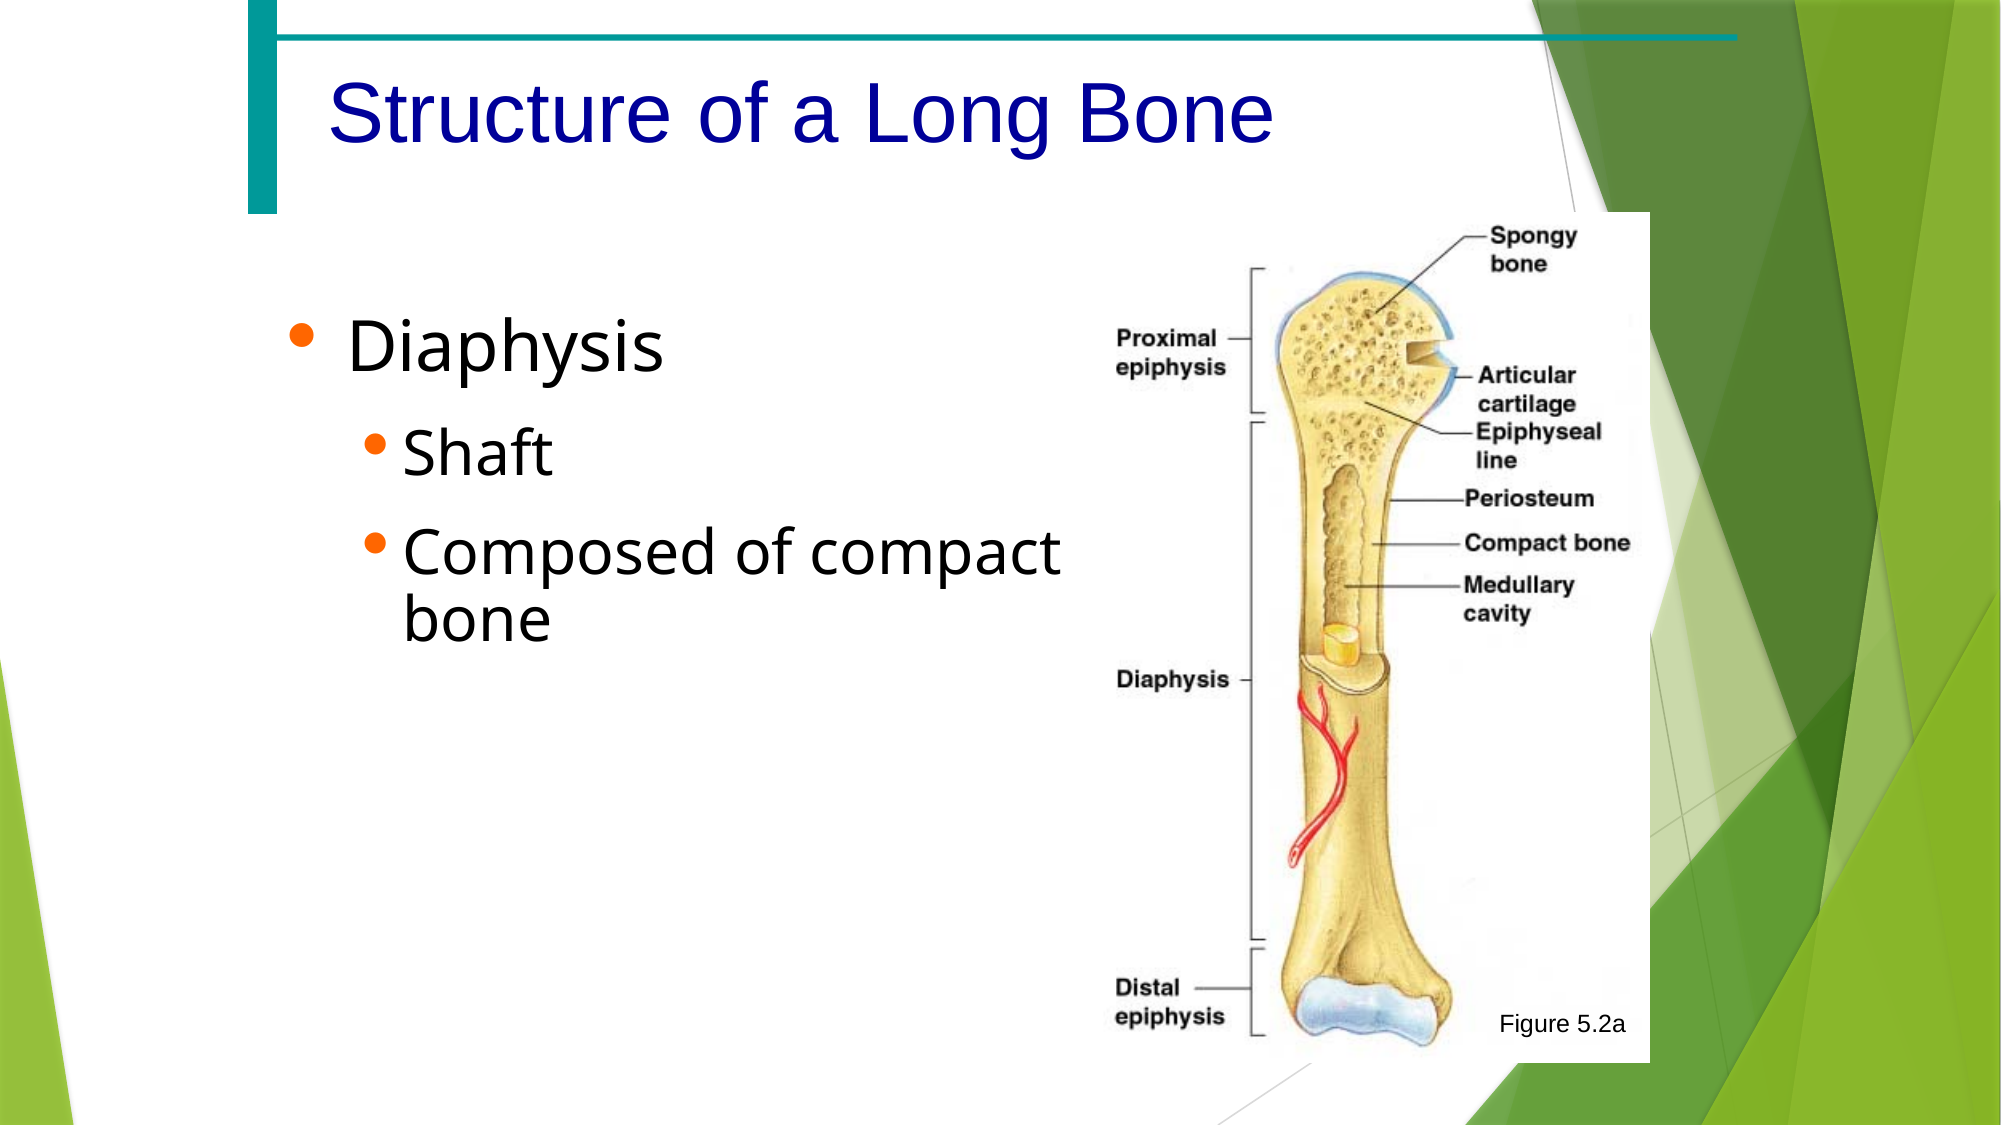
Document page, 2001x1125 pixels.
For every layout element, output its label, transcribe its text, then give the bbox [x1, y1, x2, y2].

text_box Structure of a Long Bone [312, 50, 1688, 168]
picture [1090, 211, 1651, 1063]
text_box [249, 0, 275, 213]
text_box Diaphysis Shaft Composed of compact bone [274, 302, 1086, 663]
